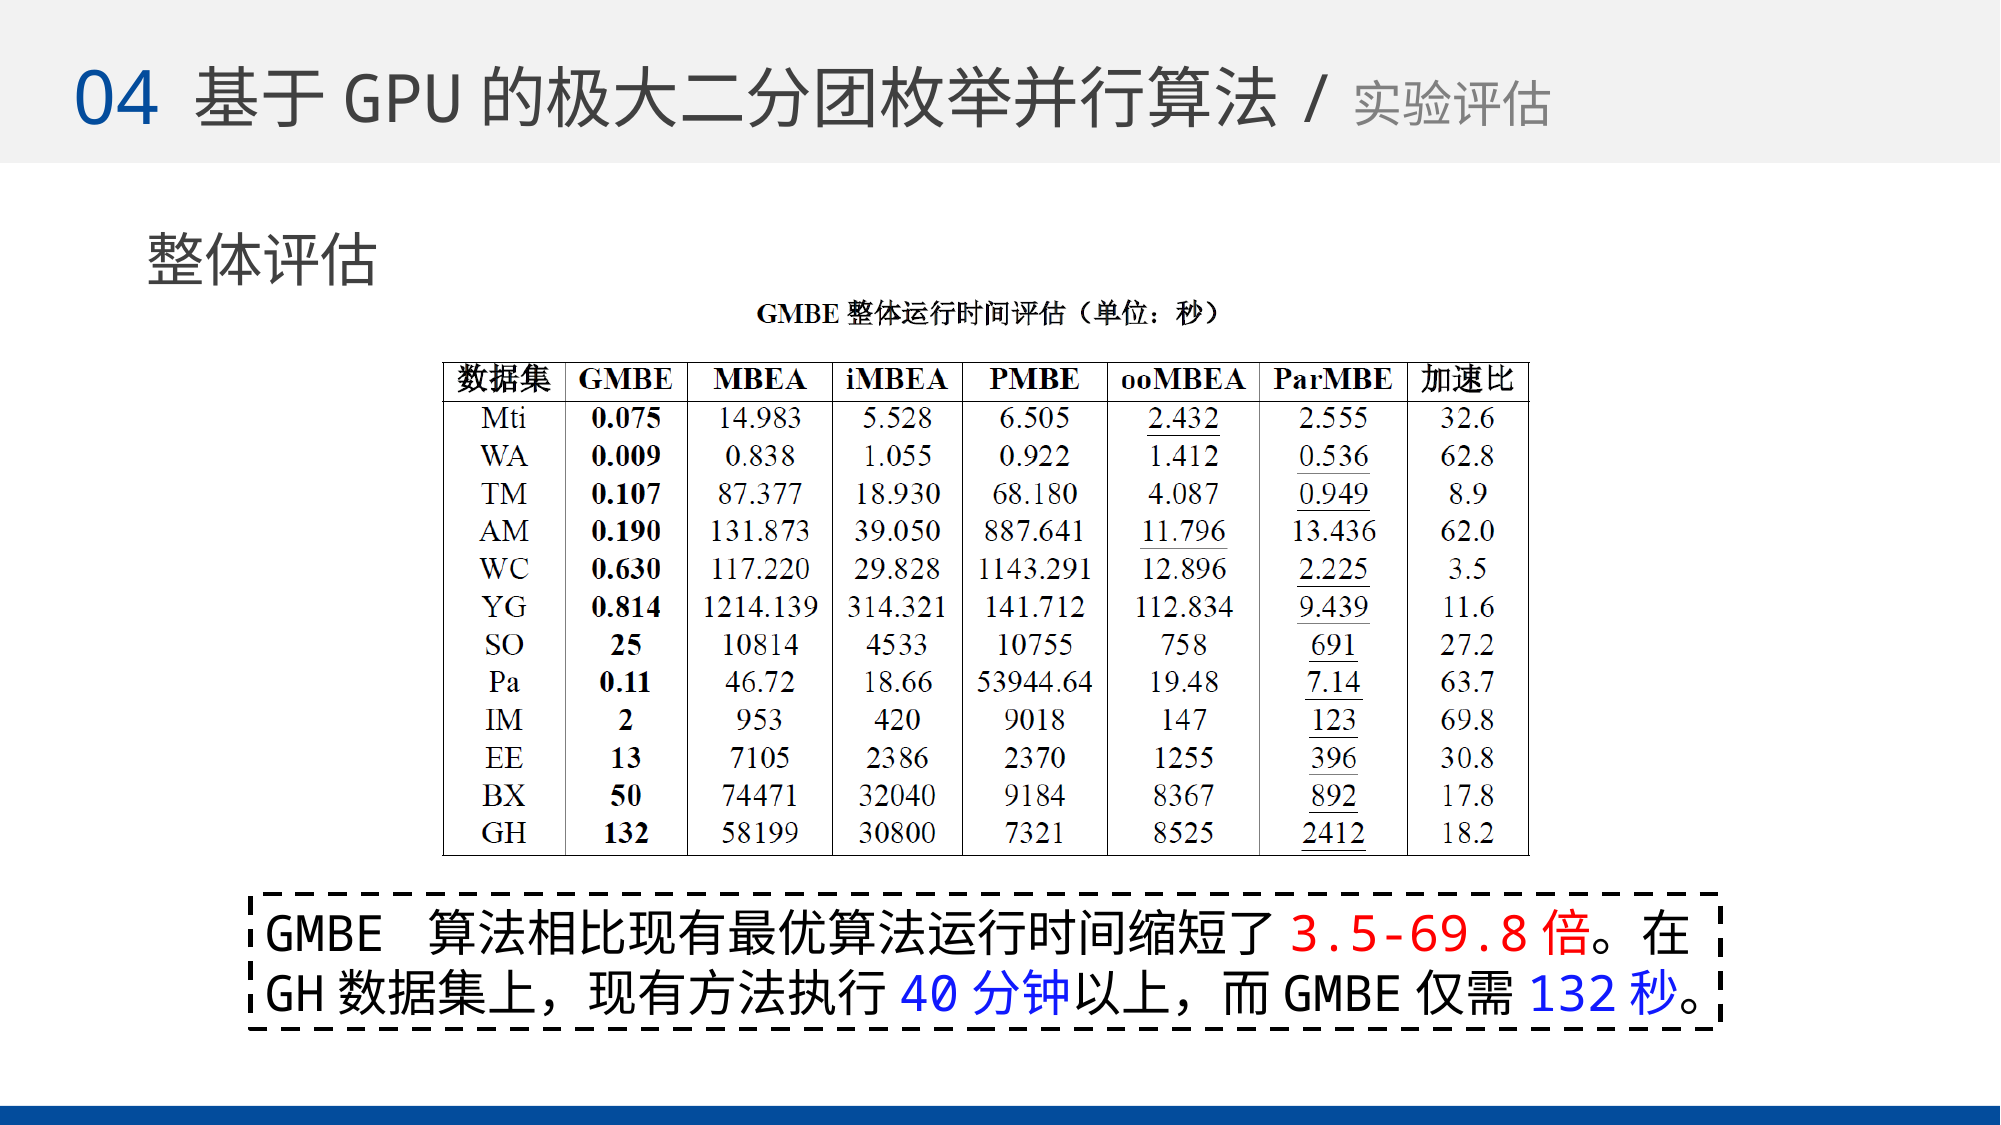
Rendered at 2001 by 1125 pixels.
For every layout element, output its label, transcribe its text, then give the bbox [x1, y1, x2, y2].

text_box [0, 0, 2000, 164]
text_box GMBE 算法相比现有最优算法运行时间缩短了3.5-69.8倍。在GH数据集上，现有方法执行40分钟以上，而GMBE仅需132秒。 [250, 894, 1721, 1029]
text_box 基于GPU的极大二分团枚举并行算法/实验评估 [179, 48, 1719, 144]
picture [439, 291, 1533, 860]
text_box 04 [53, 42, 179, 147]
text_box 整体评估 [131, 215, 1061, 301]
text_box [0, 1105, 2000, 1125]
slide_number 41 [1476, 52, 1927, 113]
